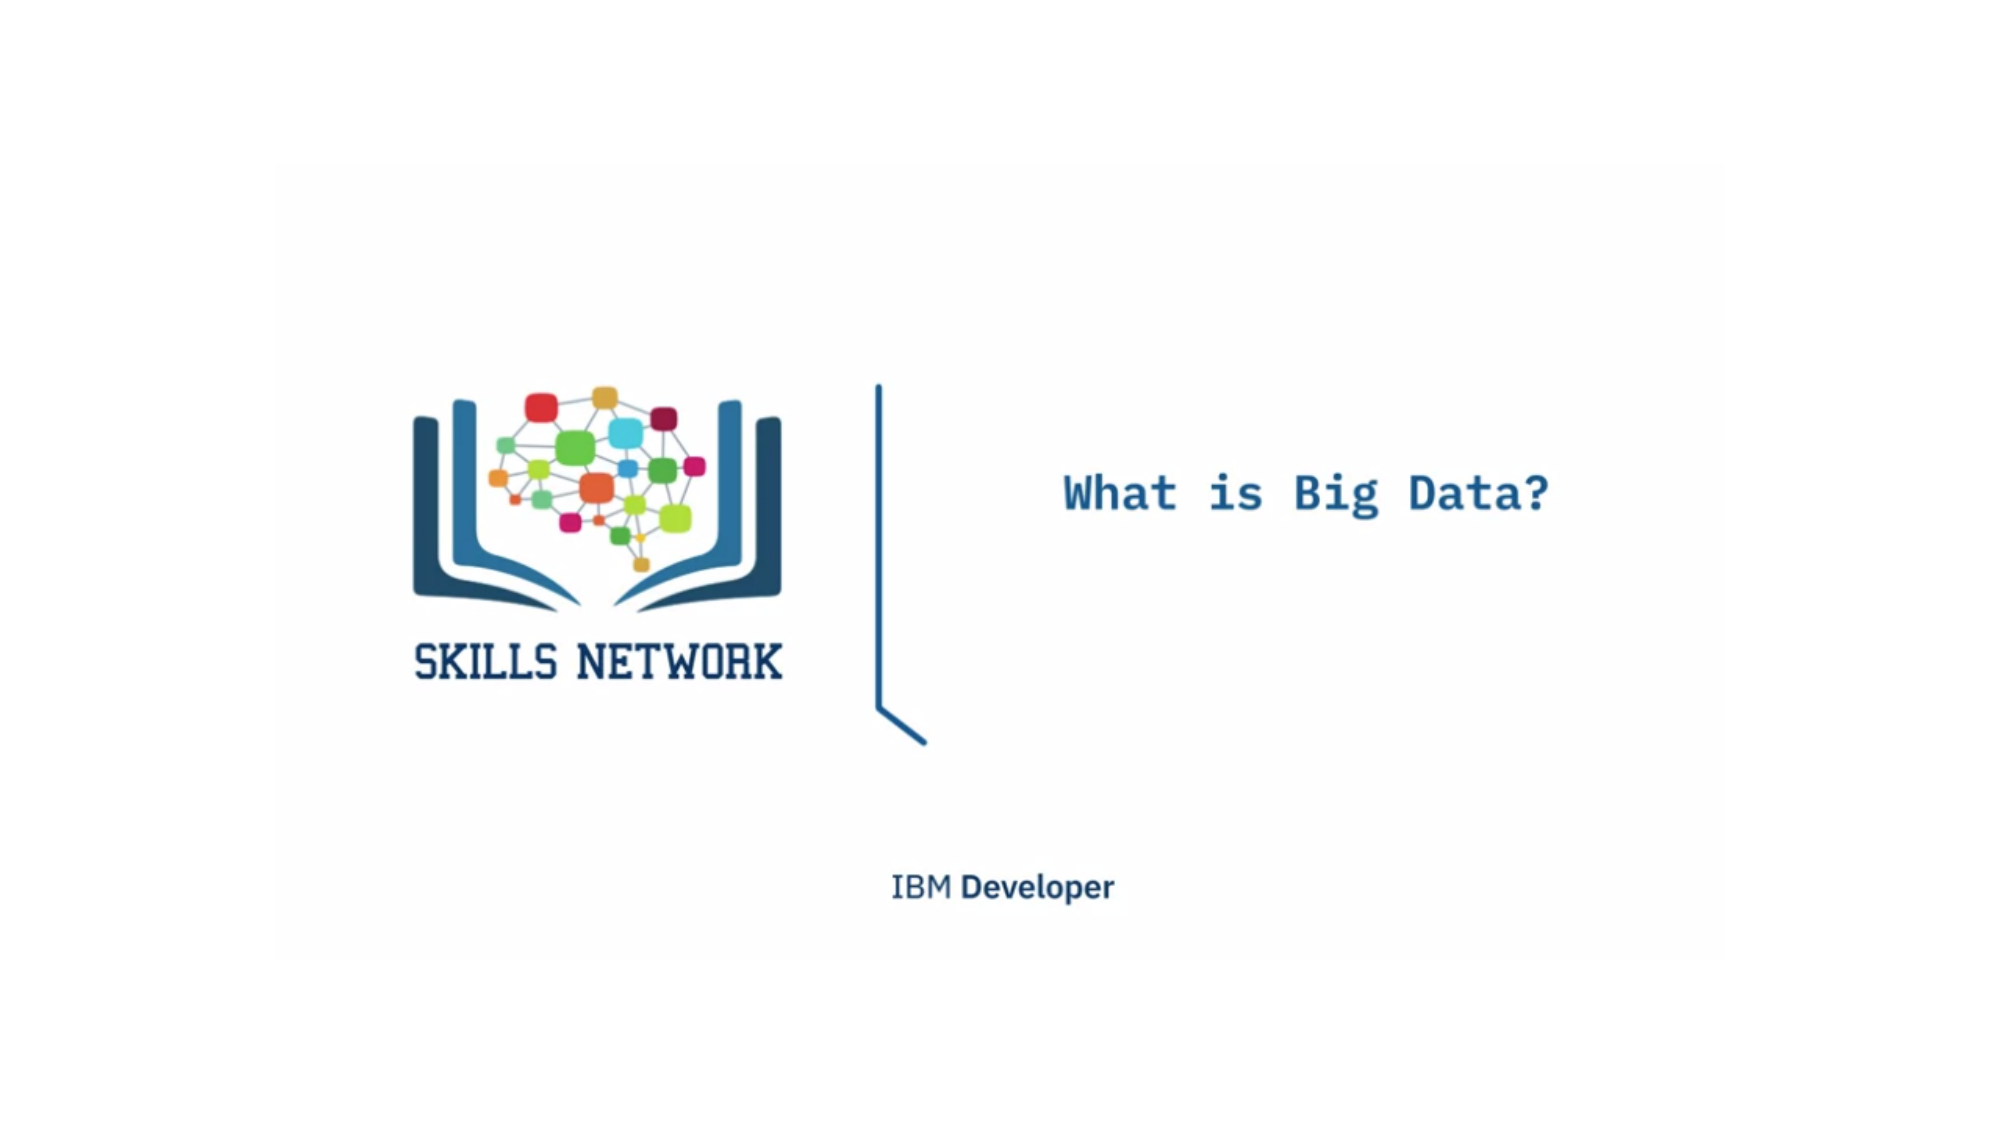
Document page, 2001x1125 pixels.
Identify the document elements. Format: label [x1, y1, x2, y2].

picture [275, 164, 1725, 961]
